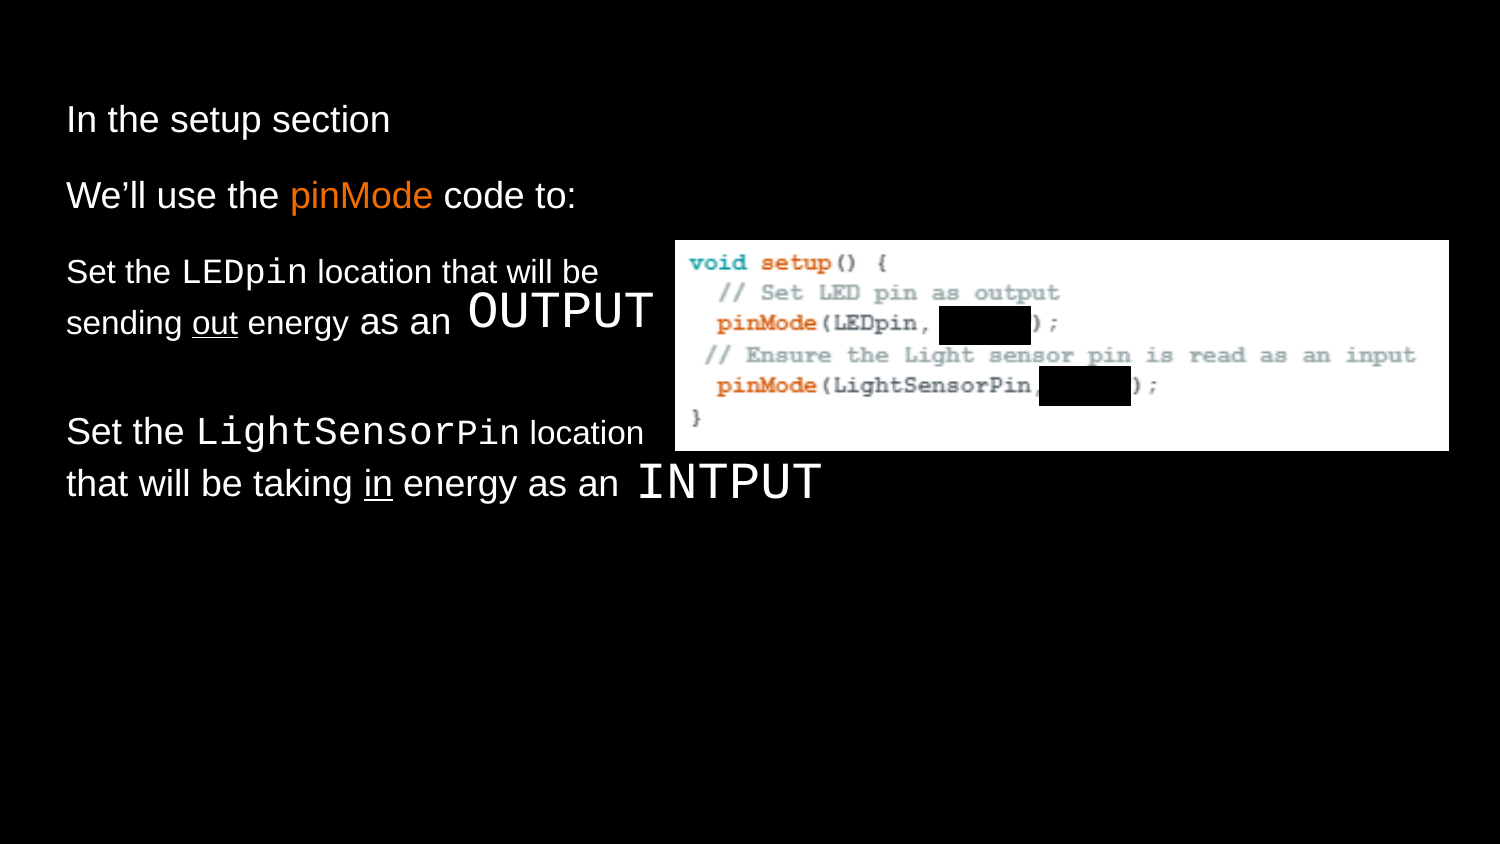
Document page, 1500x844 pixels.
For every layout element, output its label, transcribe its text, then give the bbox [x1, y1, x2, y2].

list In the setup section We’ll use the pinMode code to: Set the LEDpin location that will be sending out energy as an [51, 72, 676, 312]
list Set the LightSensorPin location that will be taking in energy as an [51, 312, 670, 513]
list OUTPUT [452, 259, 670, 312]
picture [675, 240, 1450, 451]
text_box INTPUT [620, 431, 1113, 524]
